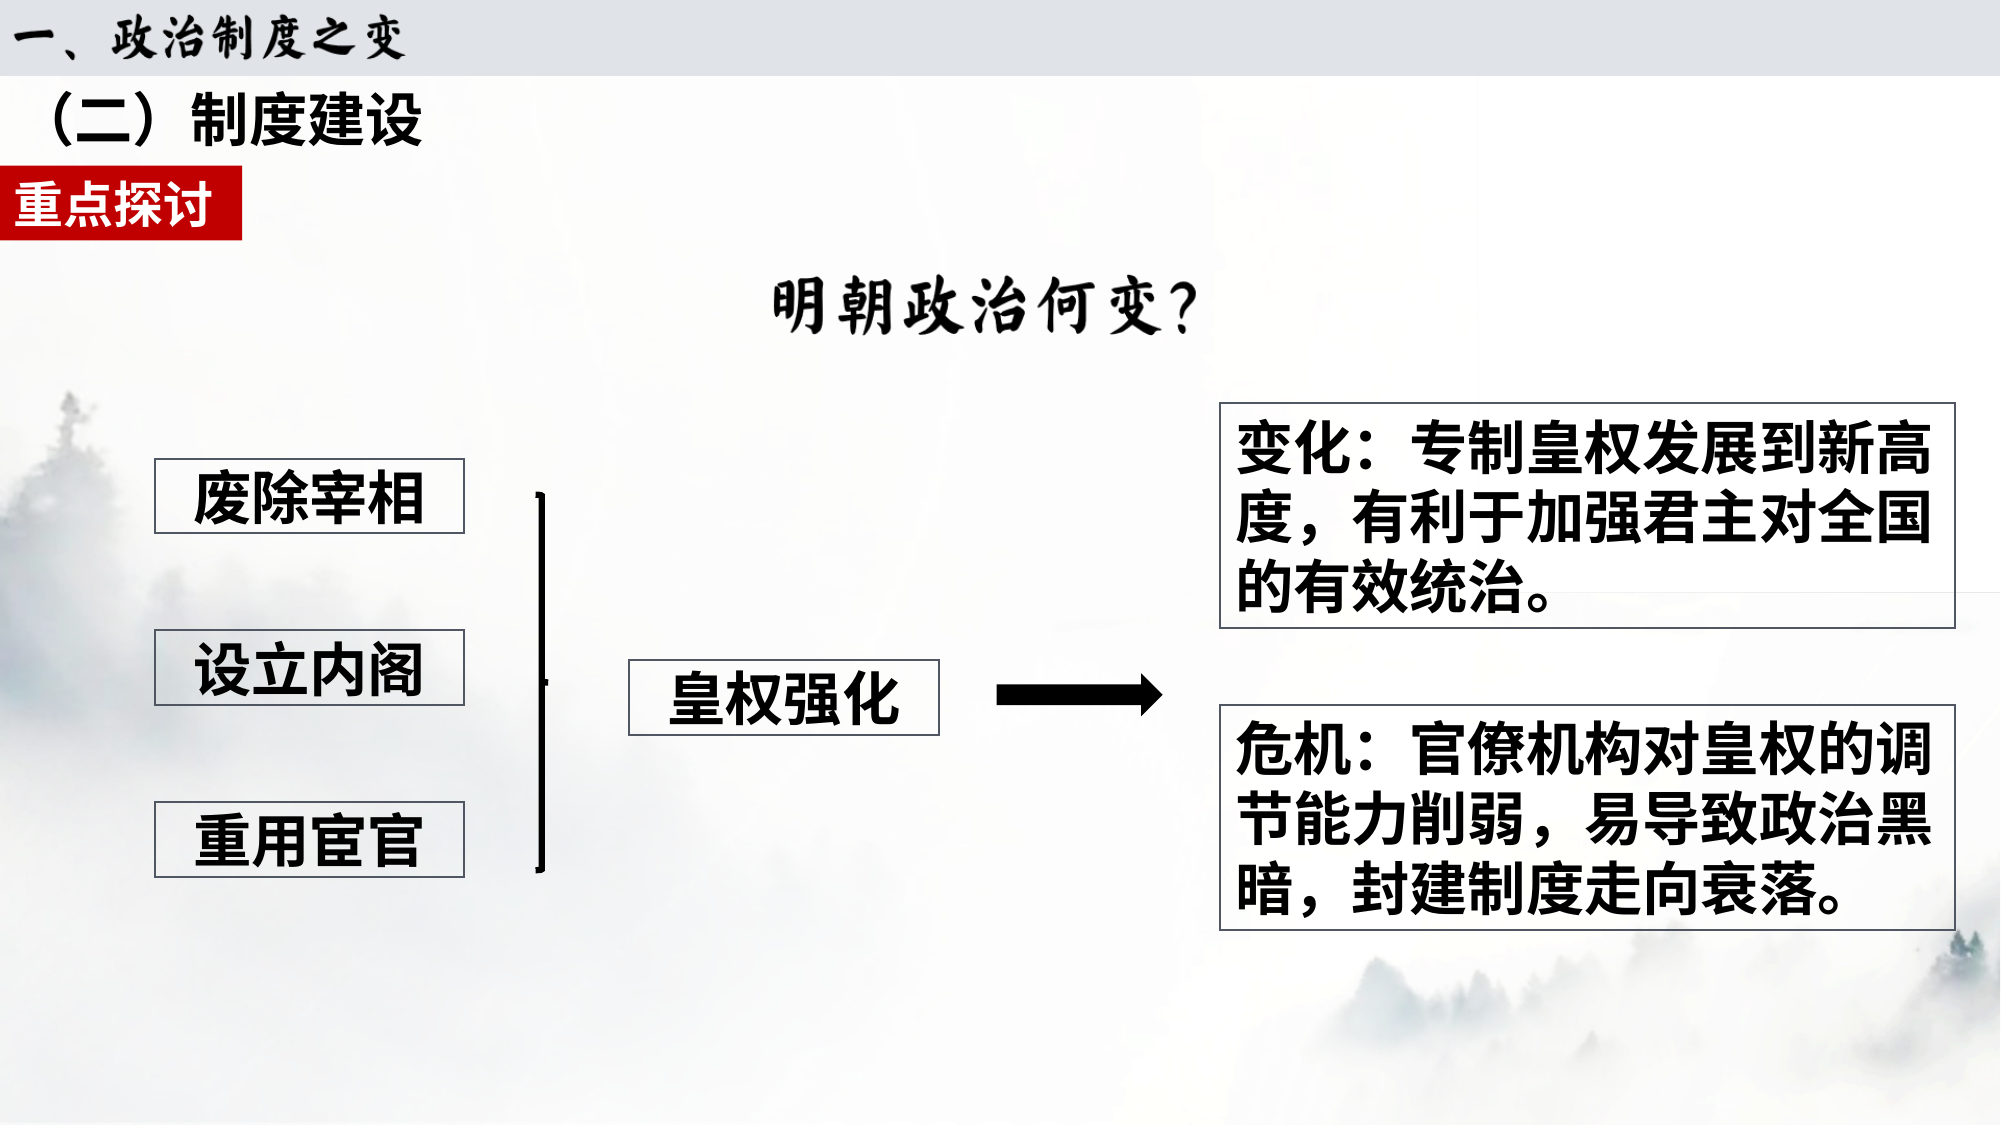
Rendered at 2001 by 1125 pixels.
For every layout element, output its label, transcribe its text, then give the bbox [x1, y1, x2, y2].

text_box 皇权强化 [628, 659, 940, 736]
text_box 重用宦官 [154, 801, 465, 878]
text_box [535, 494, 549, 871]
picture [0, 0, 2001, 1125]
text_box 危机：官僚机构对皇权的调节能力削弱，易导致政治黑暗，封建制度走向衰落。 [1219, 704, 1956, 931]
text_box （二）制度建设 [1, 76, 439, 161]
text_box 重点探讨 [0, 165, 243, 241]
text_box 设立内阁 [154, 629, 465, 706]
text_box 变化：专制皇权发展到新高度，有利于加强君主对全国的有效统治。 [1219, 402, 1956, 629]
text_box [996, 673, 1163, 717]
text_box 废除宰相 [154, 458, 465, 534]
